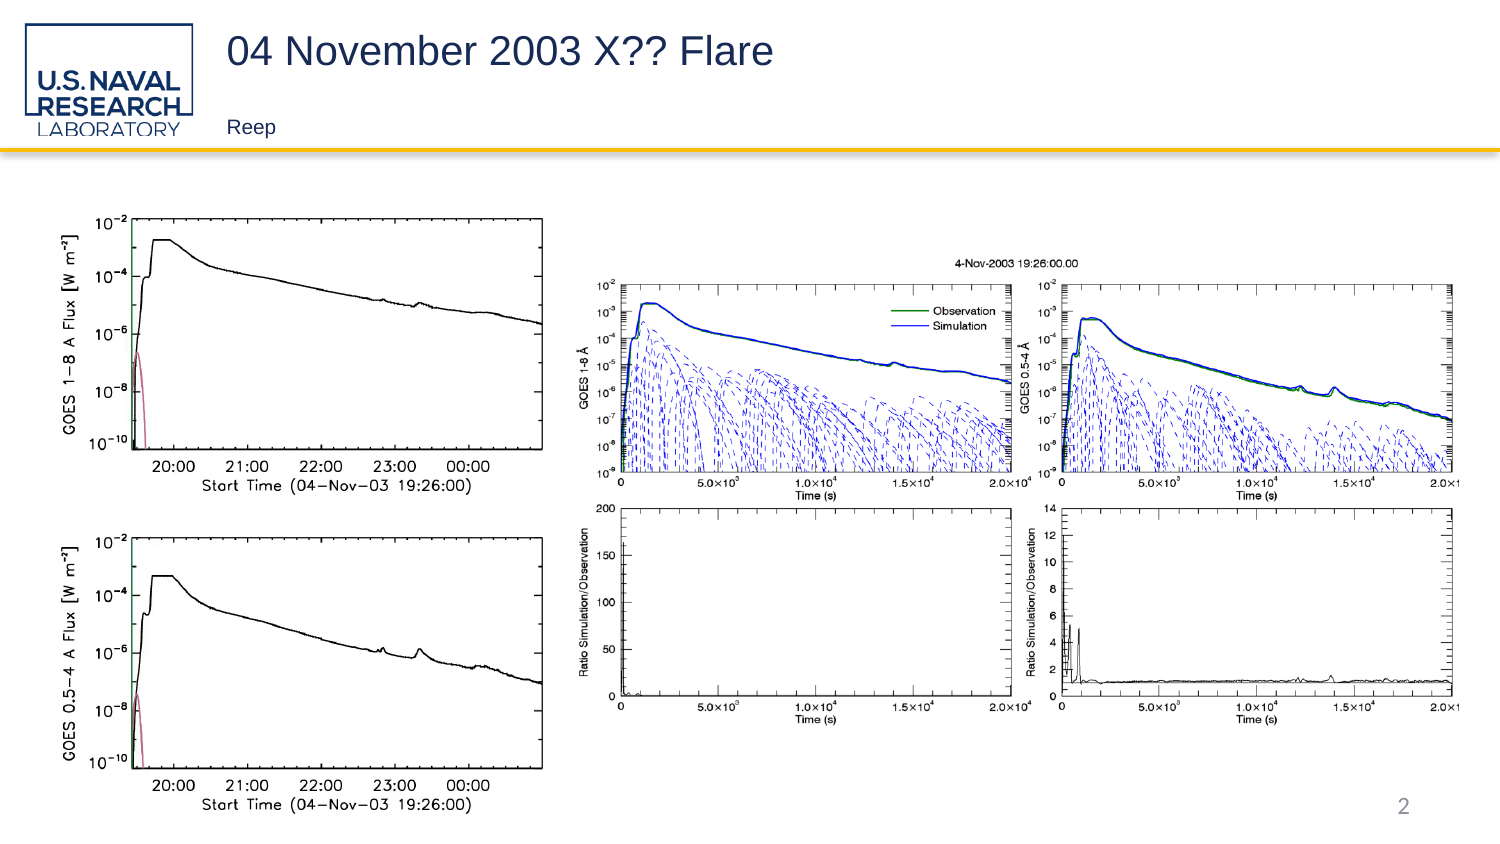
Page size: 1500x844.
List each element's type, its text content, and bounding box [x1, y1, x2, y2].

slide_number 2 [1074, 782, 1425, 827]
title 04 November 2003 X?? Flare [211, 23, 1475, 75]
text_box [38, 188, 571, 828]
subtitle Reep [211, 161, 1262, 165]
picture [569, 248, 1459, 732]
subtitle Reep [211, 106, 1262, 146]
picture [24, 22, 194, 136]
